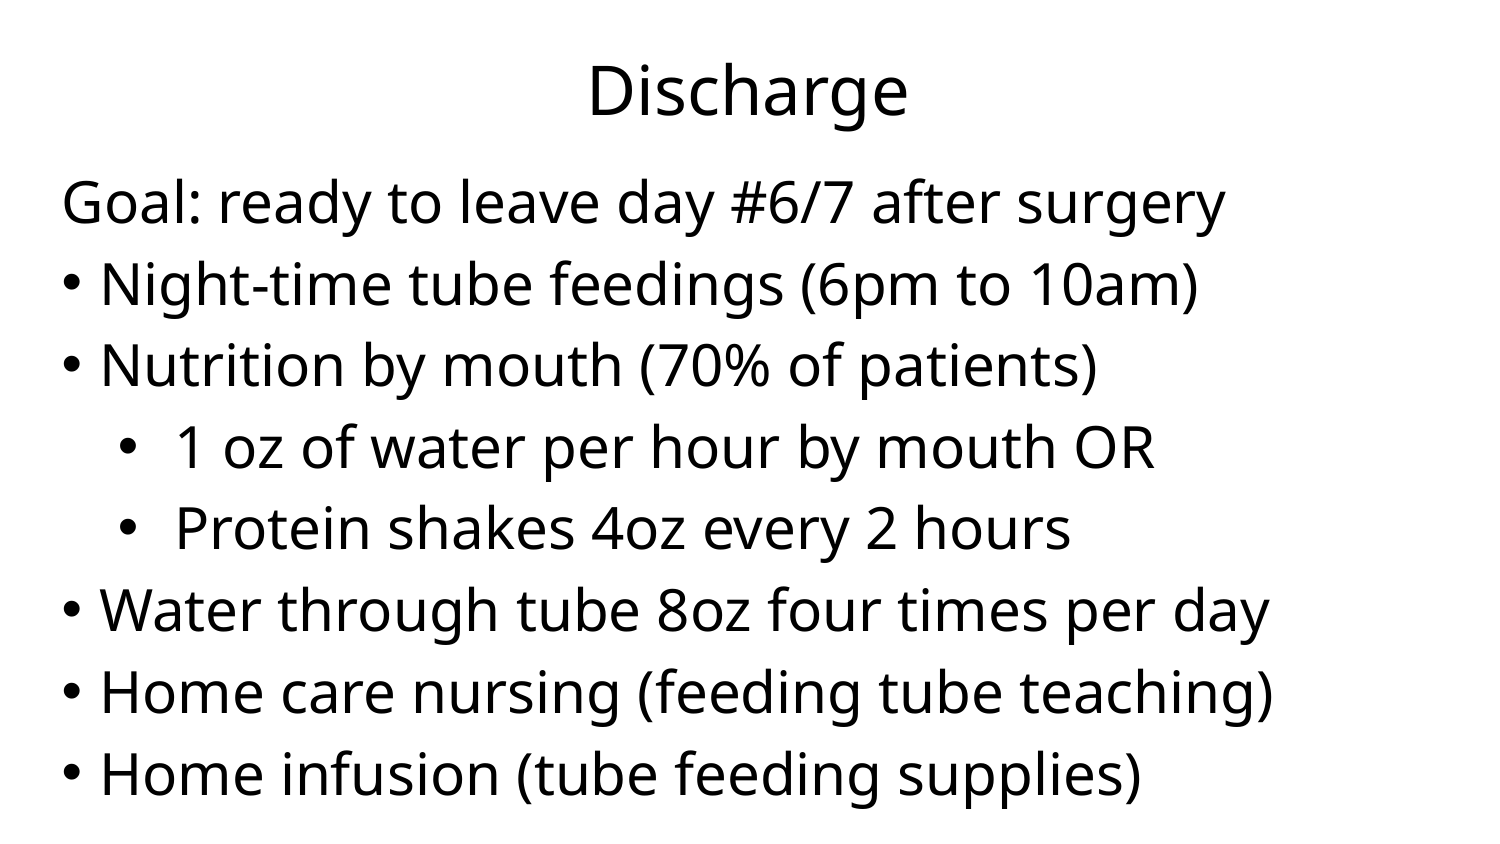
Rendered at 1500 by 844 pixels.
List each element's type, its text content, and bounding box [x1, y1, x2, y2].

title Discharge [46, 33, 1450, 143]
list Goal: ready to leave day #6/7 after surgery Night-time tube feedings (6pm to 10am) Nutrition by mouth (70% of patients) 1 oz of water per hour by mouth OR Protein shakes 4oz every 2 hours Water through tube 8oz four times per day Home care nursing (feeding tube teaching) Home infusion (tube feeding supplies) [46, 157, 1450, 810]
